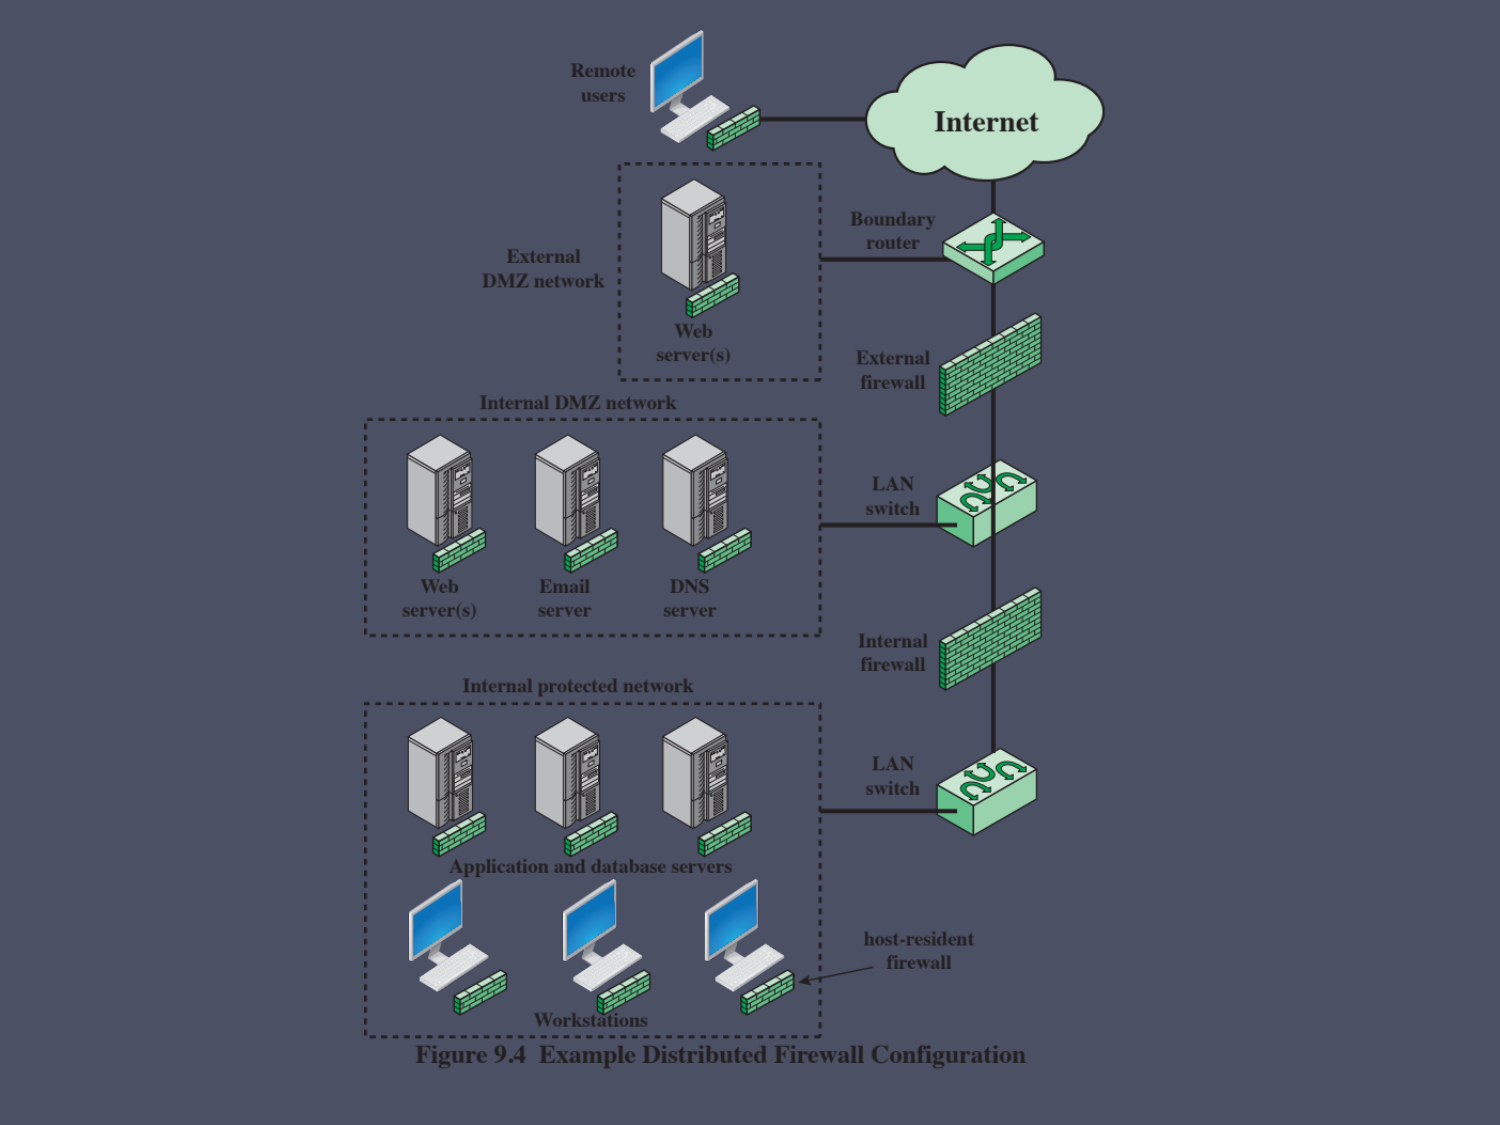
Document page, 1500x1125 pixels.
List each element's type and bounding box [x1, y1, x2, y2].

picture [300, 30, 1171, 1083]
